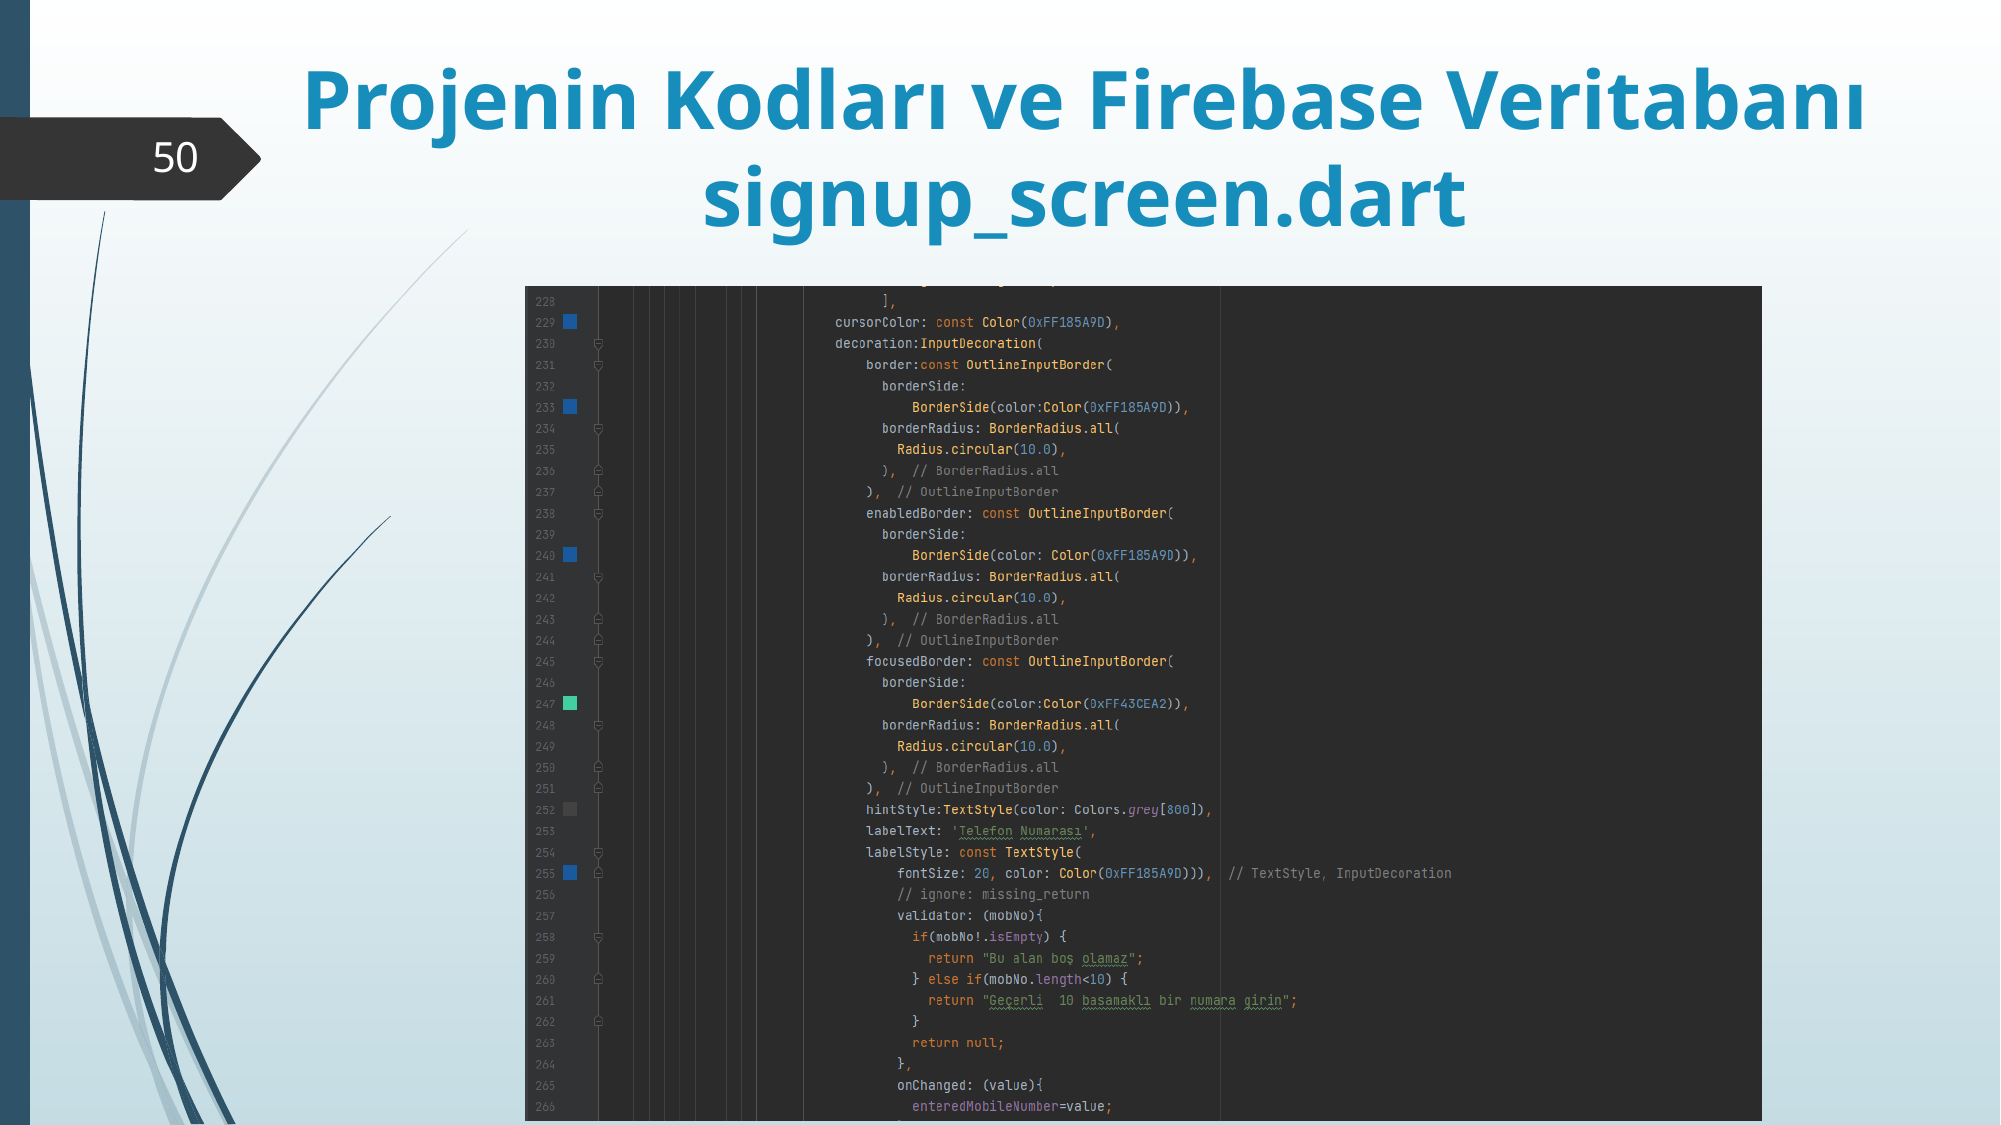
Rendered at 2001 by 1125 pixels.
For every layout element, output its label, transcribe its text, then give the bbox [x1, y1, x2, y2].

picture [525, 285, 1762, 1121]
title Projenin Kodları ve Firebase Veritabanı signup_screen.dart [226, 41, 1944, 251]
slide_number 50 [87, 129, 216, 190]
